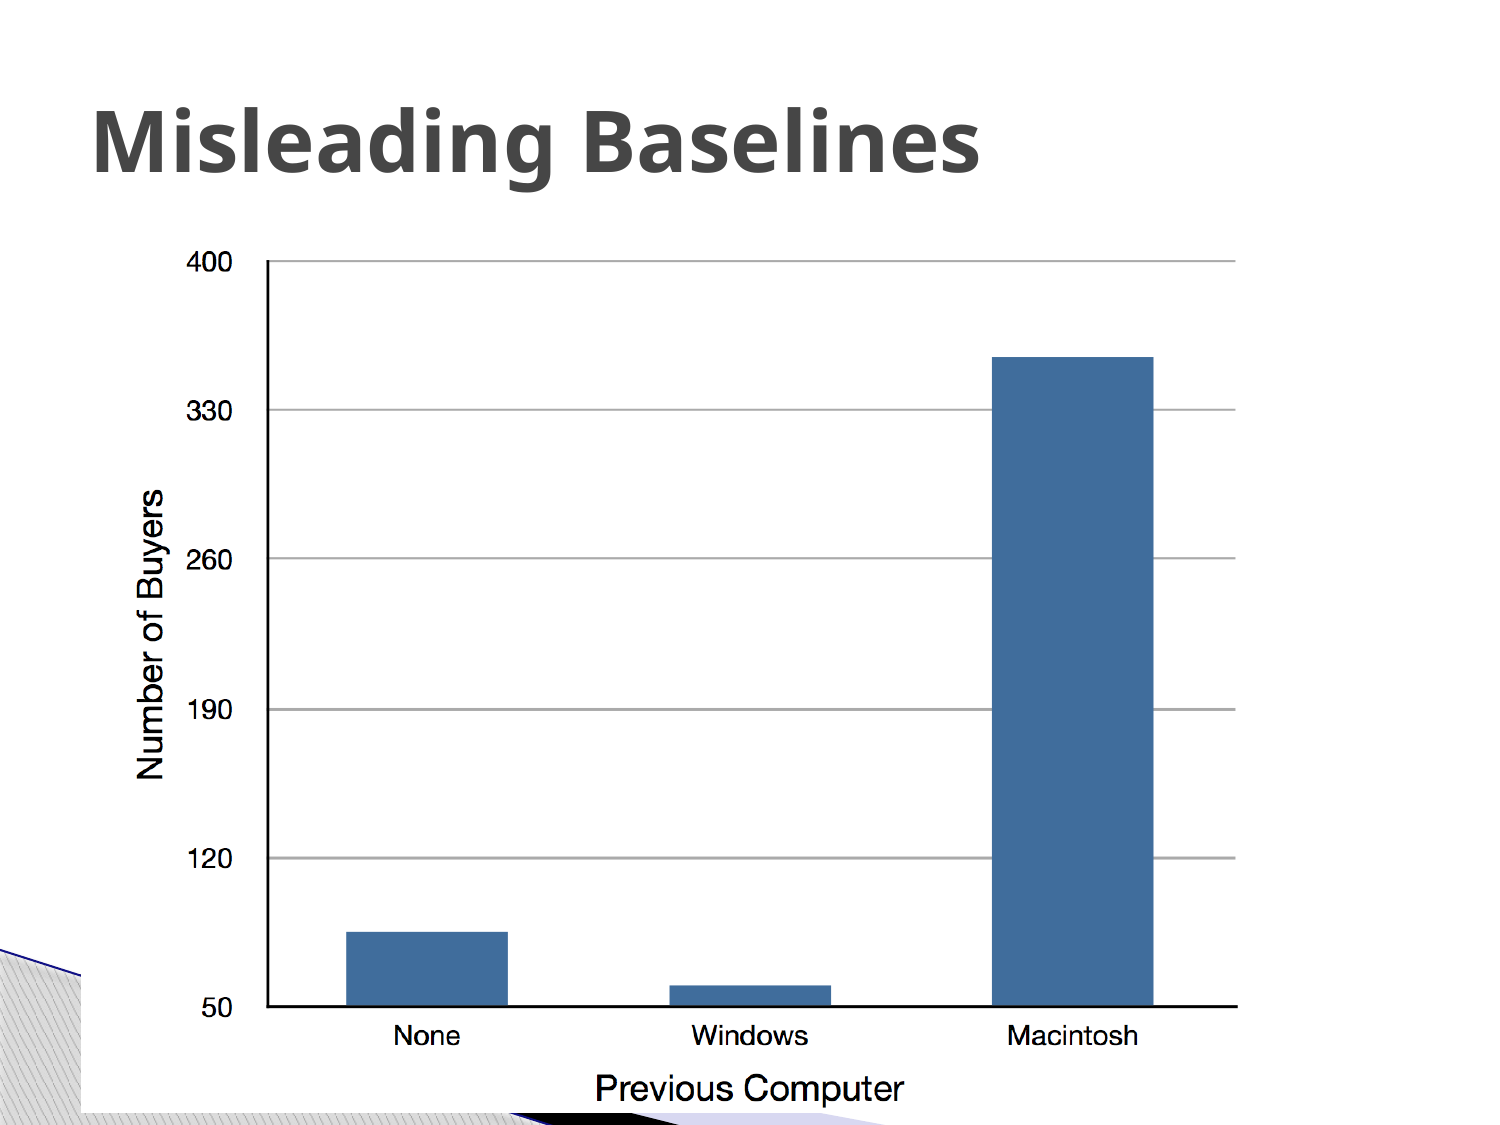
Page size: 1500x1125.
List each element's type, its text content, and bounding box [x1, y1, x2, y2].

title Misleading Baselines [75, 45, 1425, 226]
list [0, 226, 1472, 1114]
